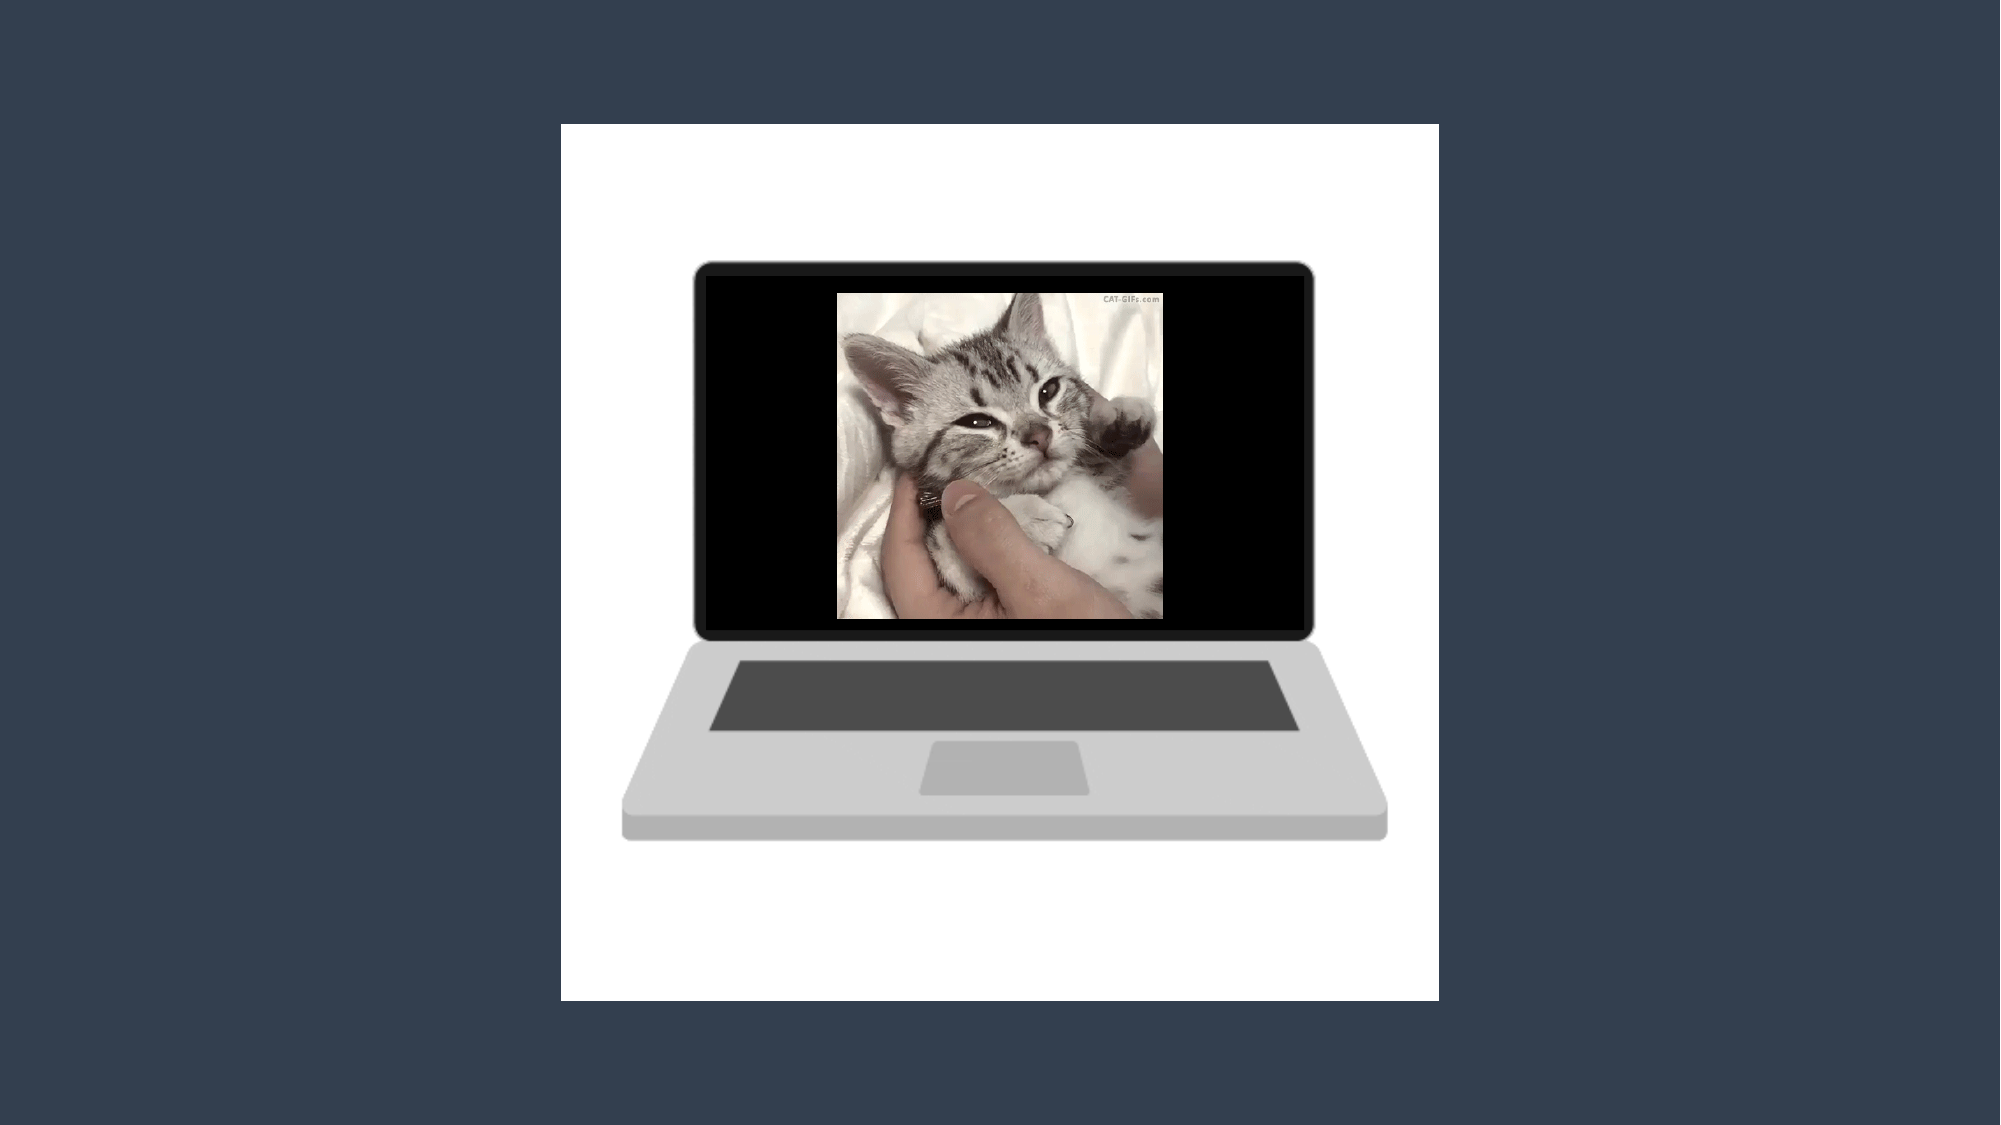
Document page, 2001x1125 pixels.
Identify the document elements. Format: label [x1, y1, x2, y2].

picture [561, 124, 1439, 1001]
